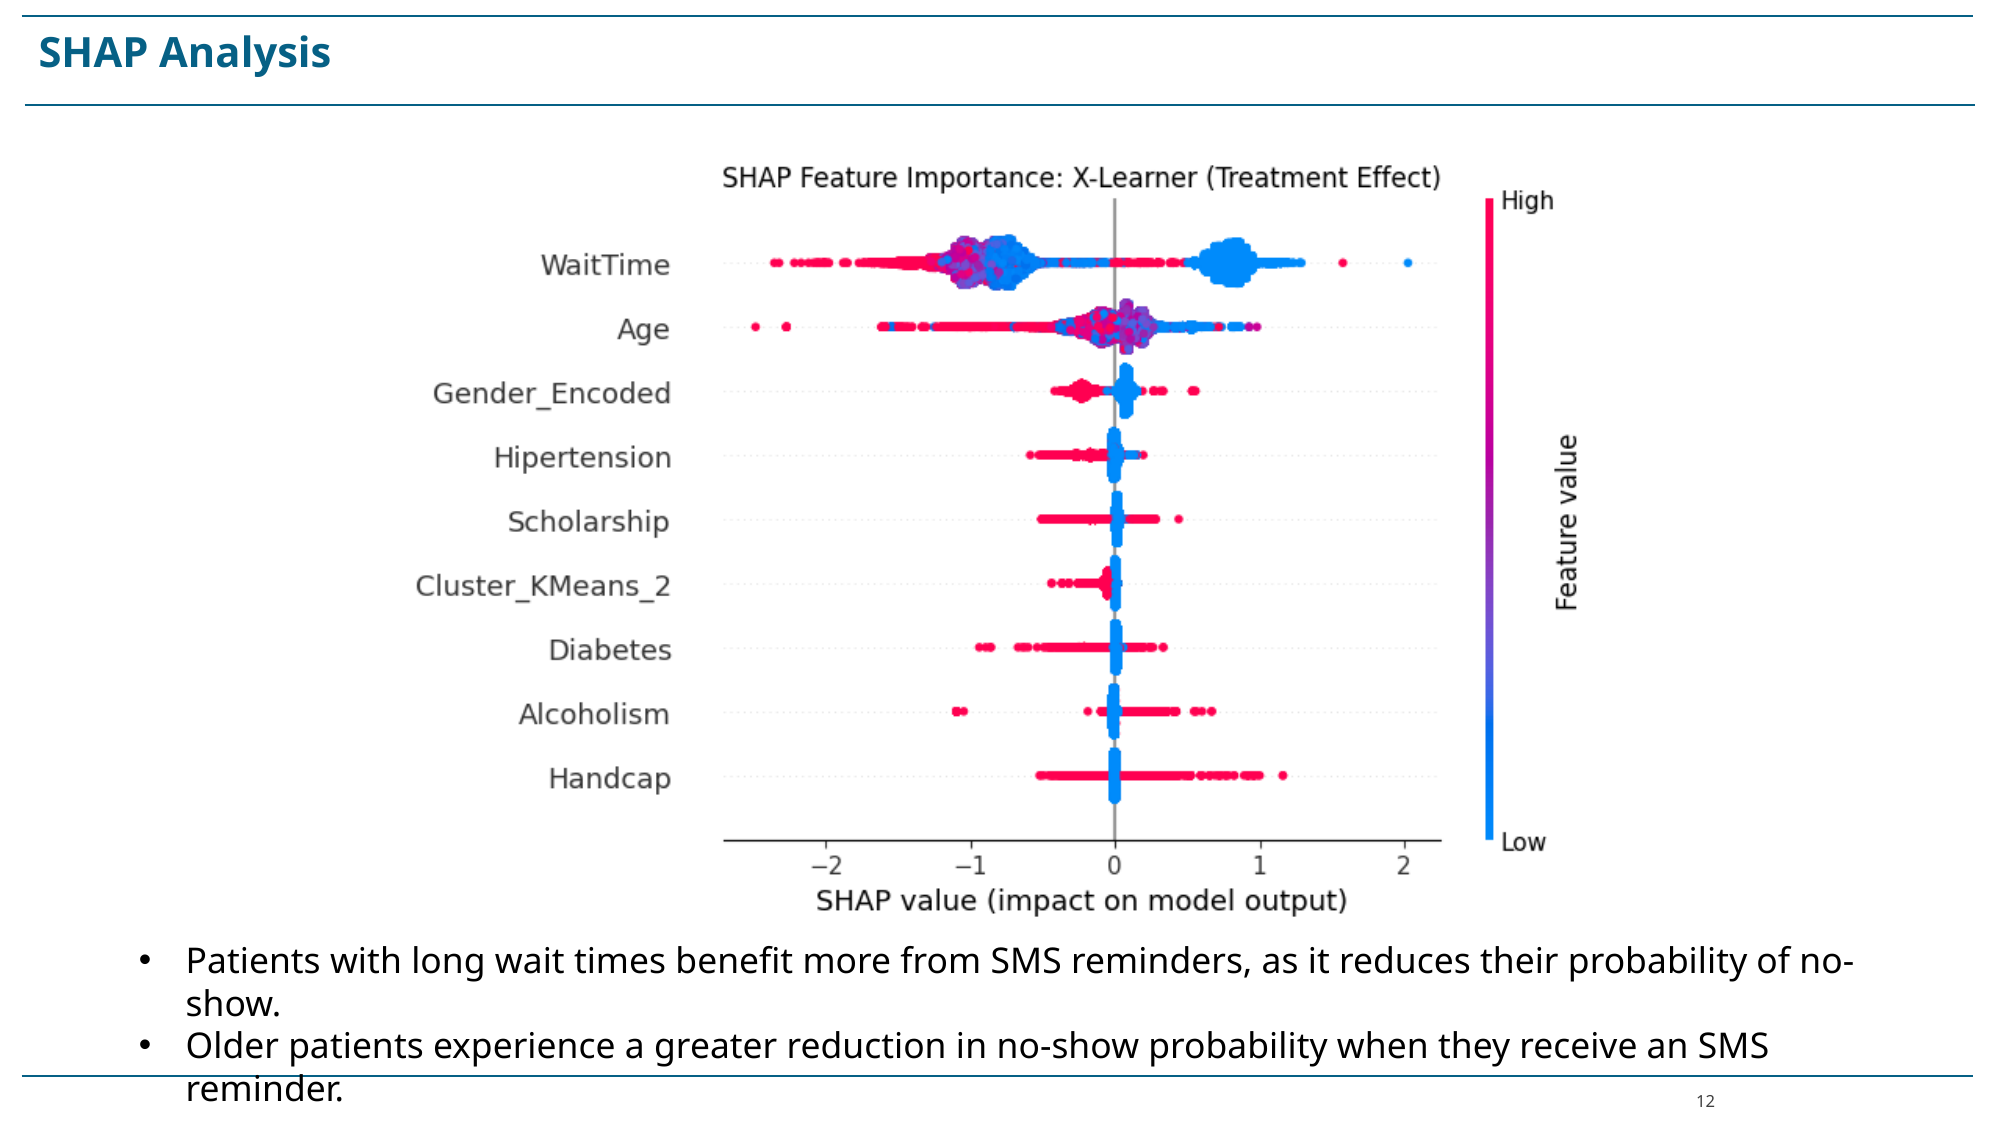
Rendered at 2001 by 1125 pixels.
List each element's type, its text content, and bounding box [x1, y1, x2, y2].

picture [400, 150, 1600, 932]
list SHAP Analysis [23, 18, 1973, 108]
text_box Patients with long wait times benefit more from SMS reminders, as it reduces their probability of no-show. Older patients experience a greater reduction in no-show probability when they receive an SMS reminder. [123, 930, 1873, 1116]
